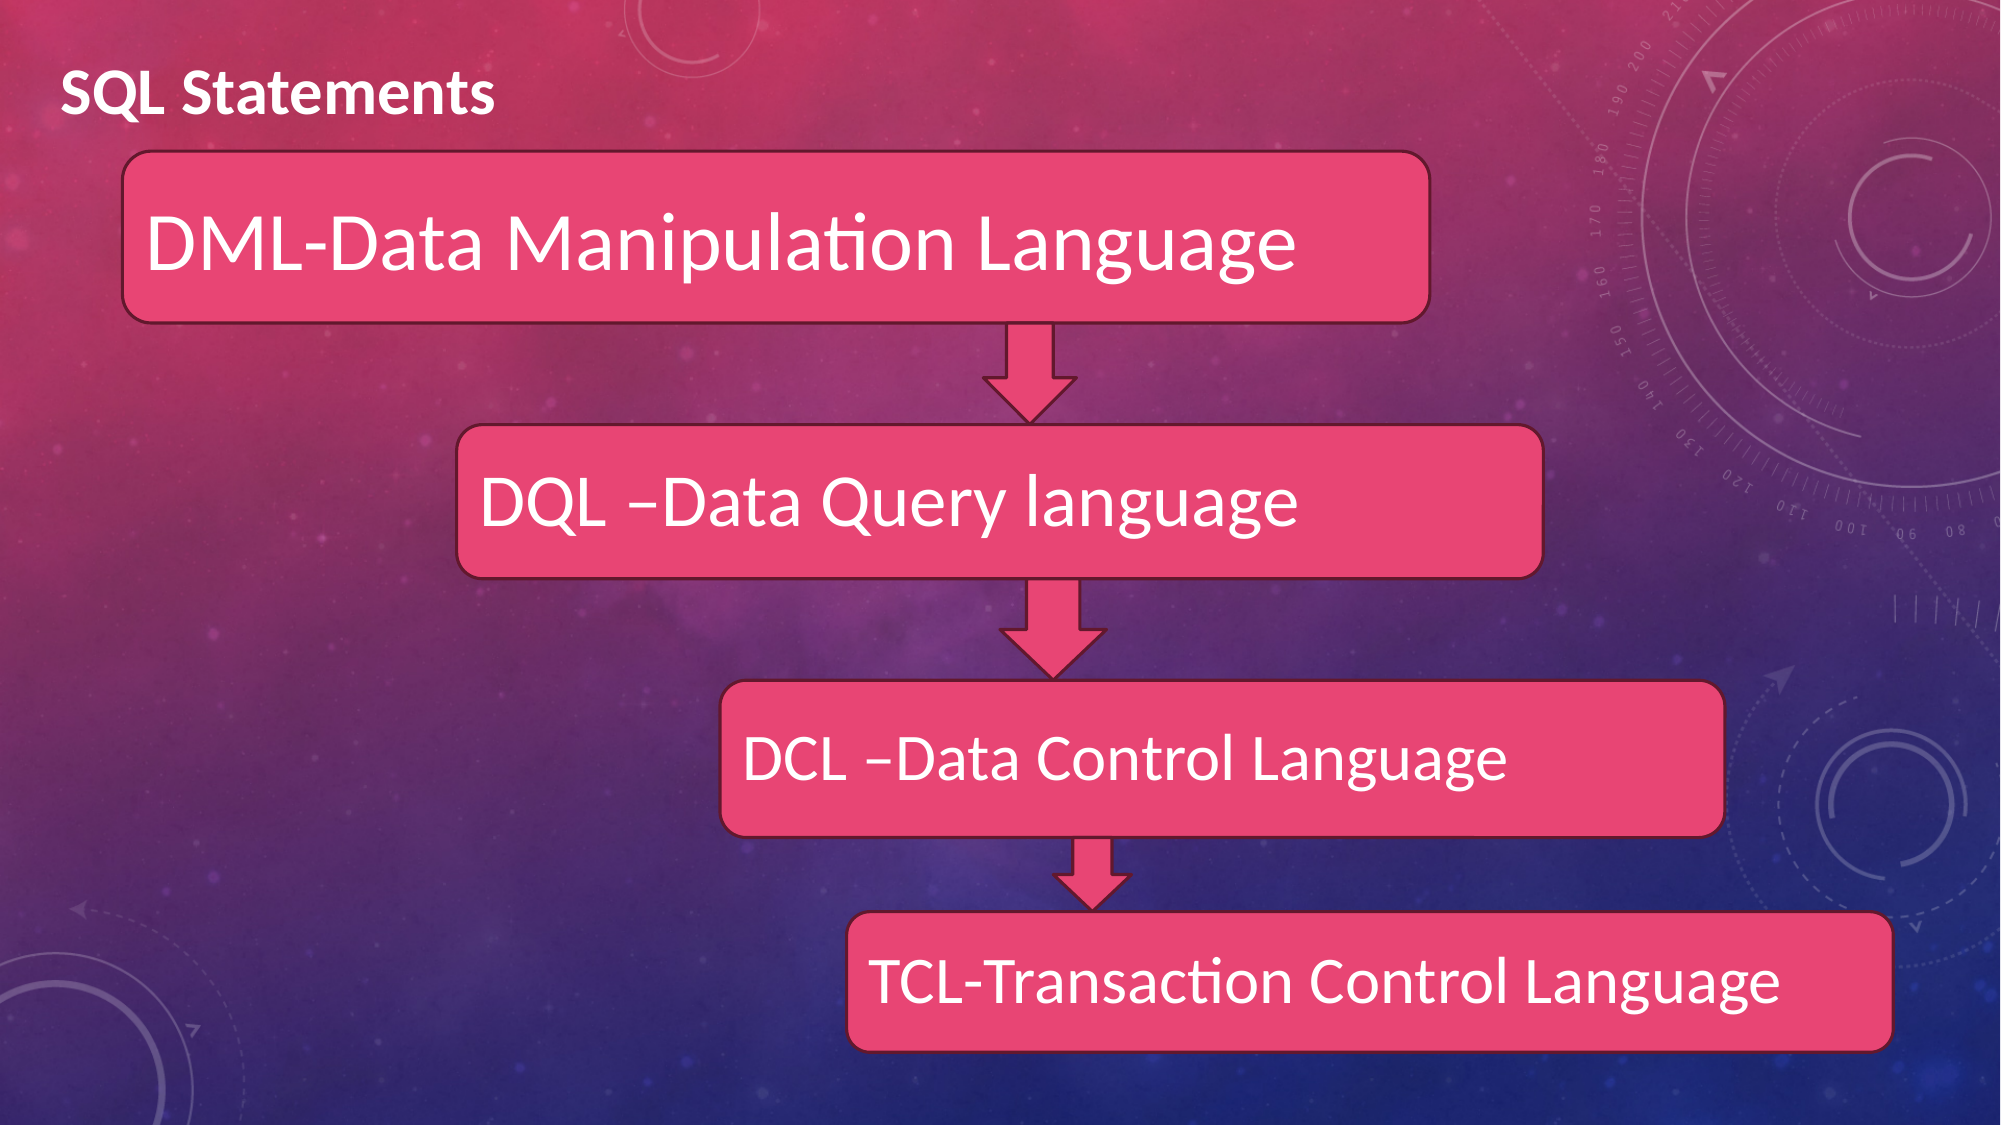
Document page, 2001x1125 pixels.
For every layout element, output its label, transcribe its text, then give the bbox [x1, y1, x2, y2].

list [158, 323, 1006, 367]
text_box DQL –Data Query language [456, 424, 1544, 579]
text_box TCL-Transaction Control Language [846, 911, 1894, 1053]
list [1054, 194, 1782, 367]
picture [0, 0, 2001, 1125]
text_box [1053, 837, 1132, 912]
text_box [999, 578, 1107, 681]
text_box [983, 323, 1077, 425]
text_box DML-Data Manipulation Language [122, 151, 1430, 323]
text_box DCL –Data Control Language [719, 680, 1725, 838]
title SQL Statements [45, 0, 1708, 190]
